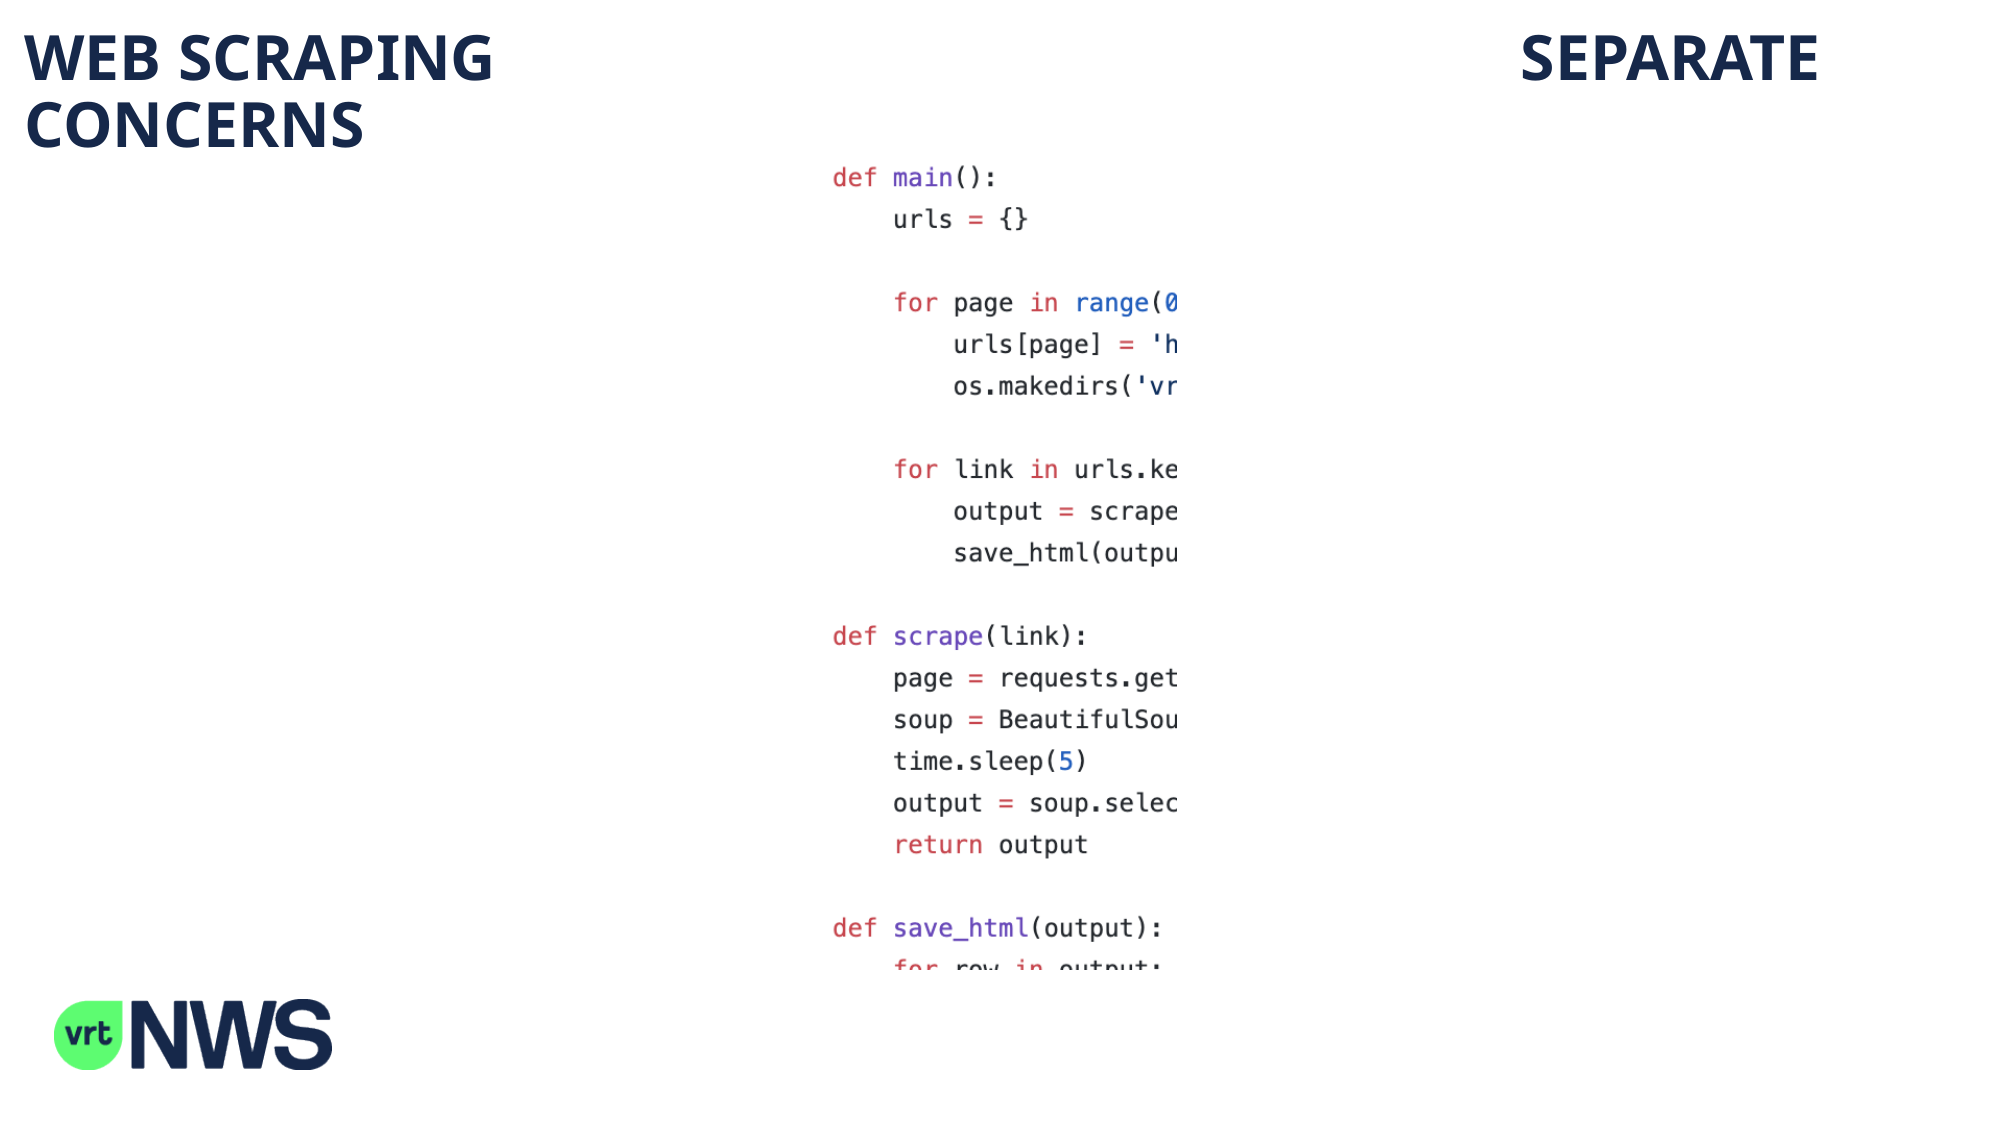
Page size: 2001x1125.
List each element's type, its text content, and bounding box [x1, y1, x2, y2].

picture [54, 999, 332, 1070]
title WEB SCRAPING SEPARATE CONCERNS [24, 26, 1973, 90]
picture [820, 155, 1177, 970]
